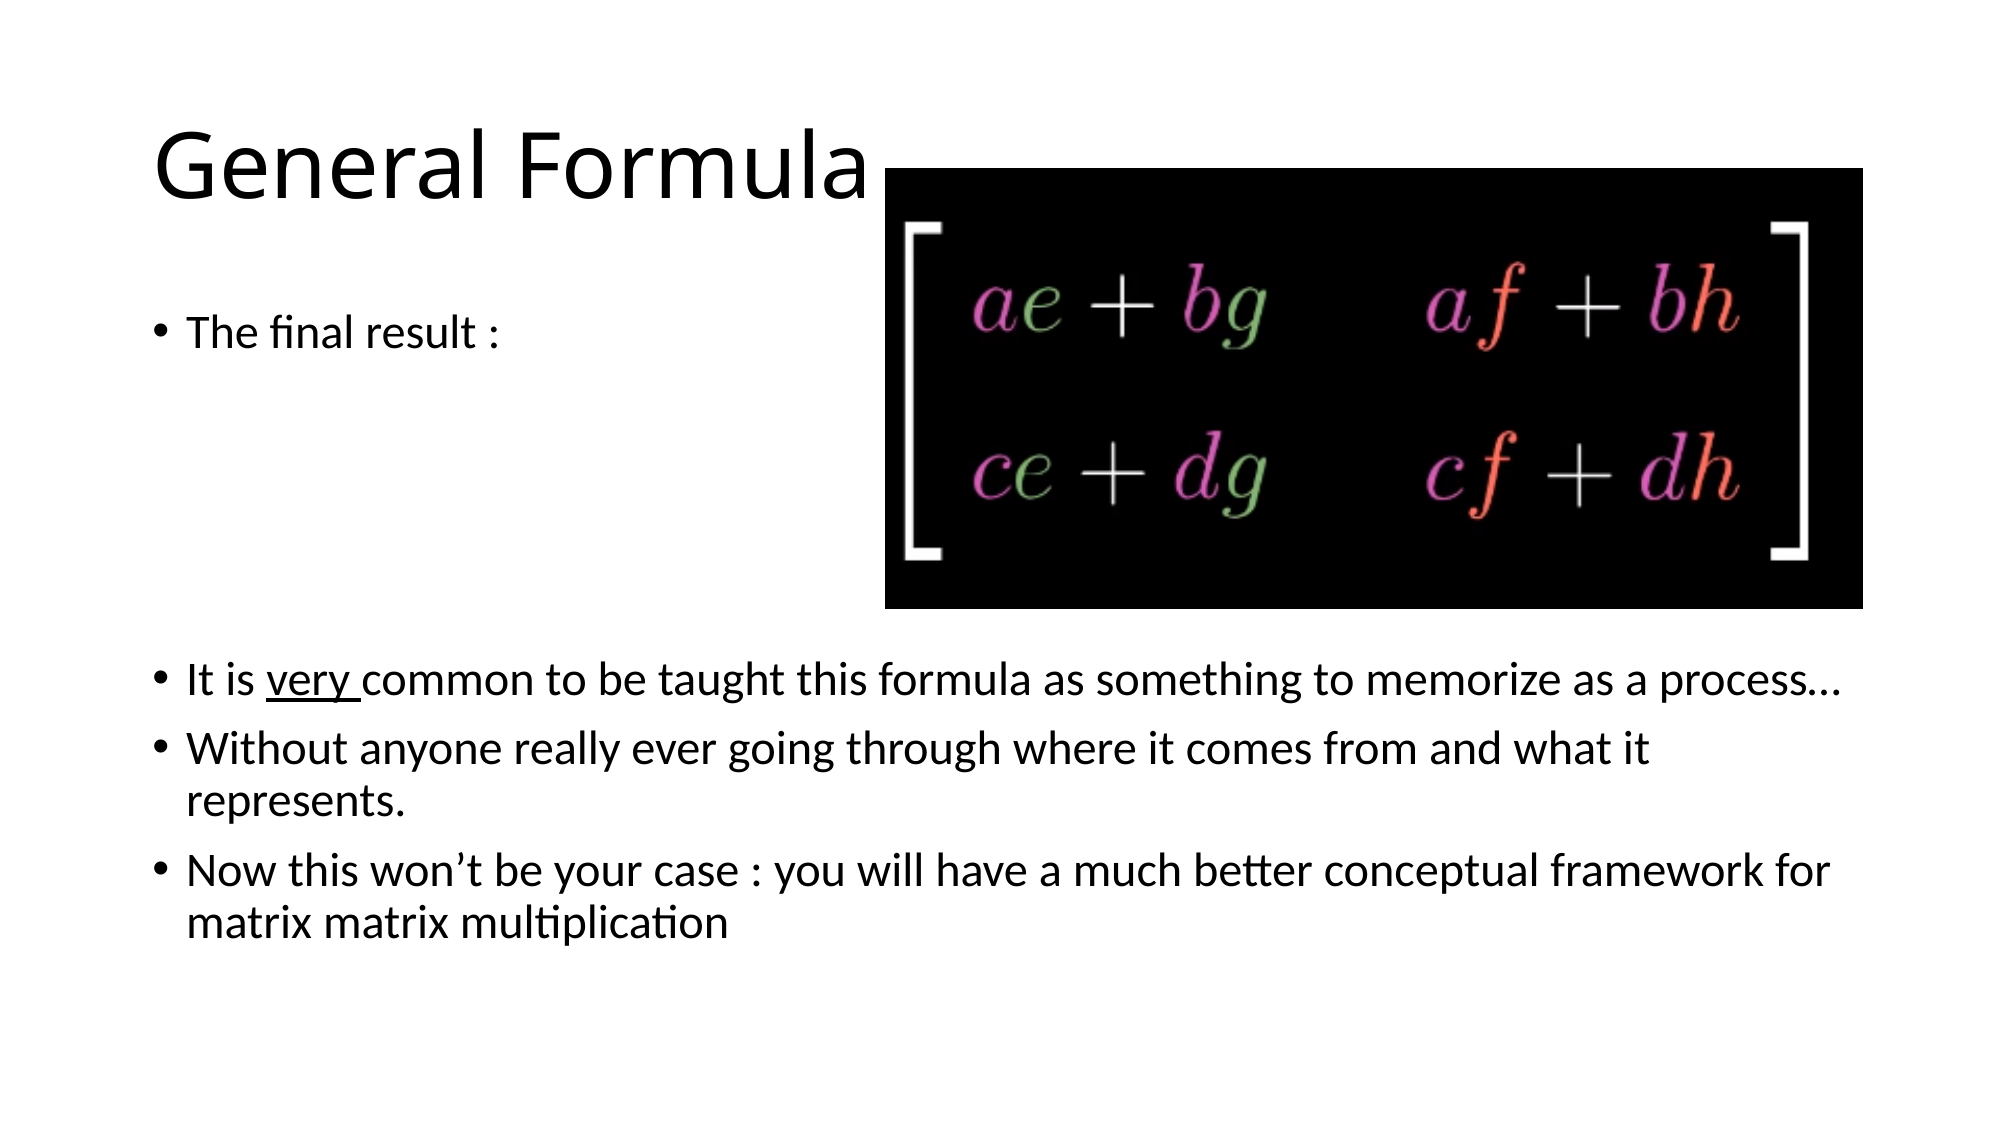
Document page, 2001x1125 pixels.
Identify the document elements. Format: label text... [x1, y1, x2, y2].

list The final result : It is very common to be taught this formula as something to memorize as a process… Without anyone really ever going through where it comes from and what it represents. Now this won’t be your case : you will have a much better conceptual framework for matrix matrix multiplication [137, 299, 1863, 1014]
picture [885, 168, 1863, 609]
title General Formula [137, 59, 1863, 278]
